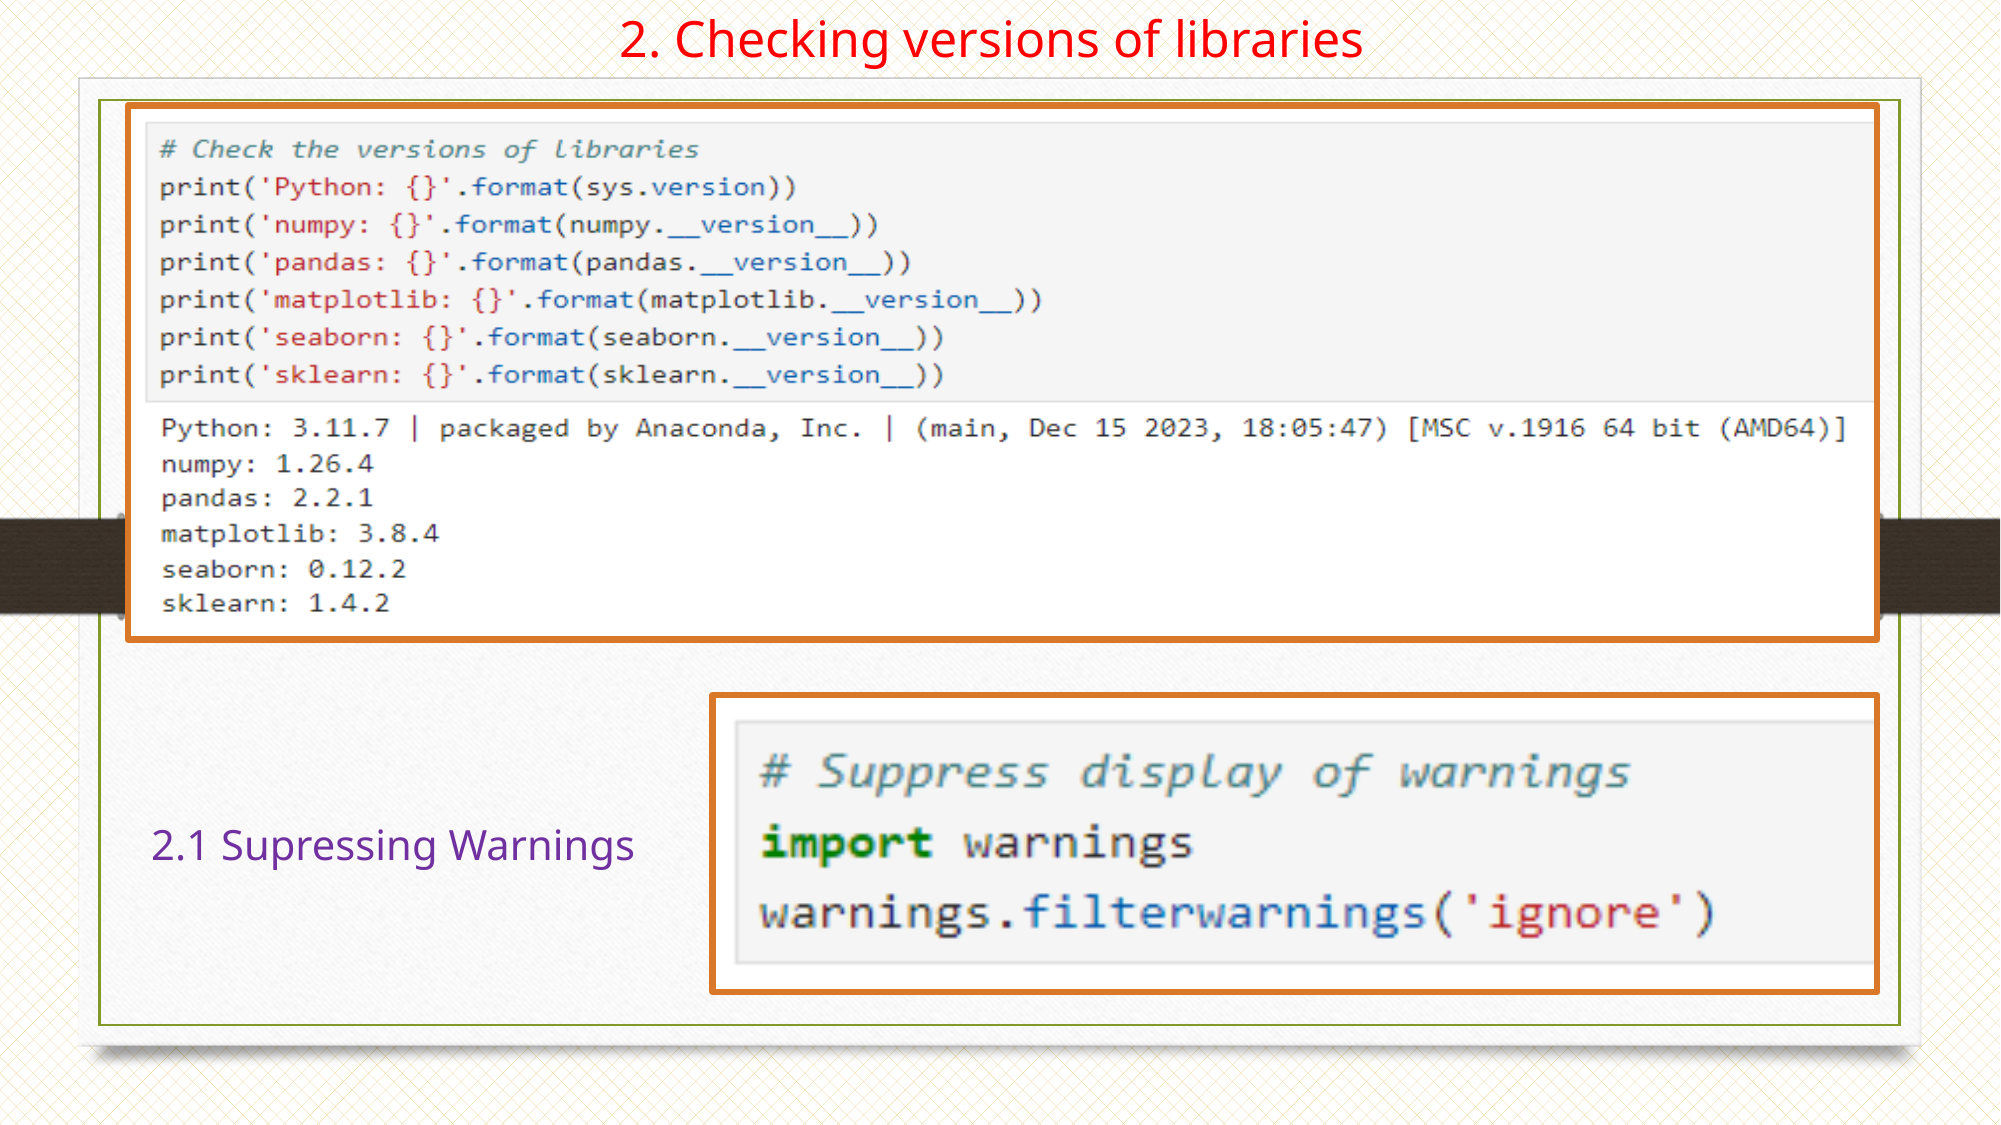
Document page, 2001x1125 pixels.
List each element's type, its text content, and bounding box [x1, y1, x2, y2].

text_box 2.1 Supressing Warnings [91, 810, 696, 876]
text_box 2. Checking versions of libraries [190, 0, 1795, 78]
picture [0, 0, 2001, 1125]
